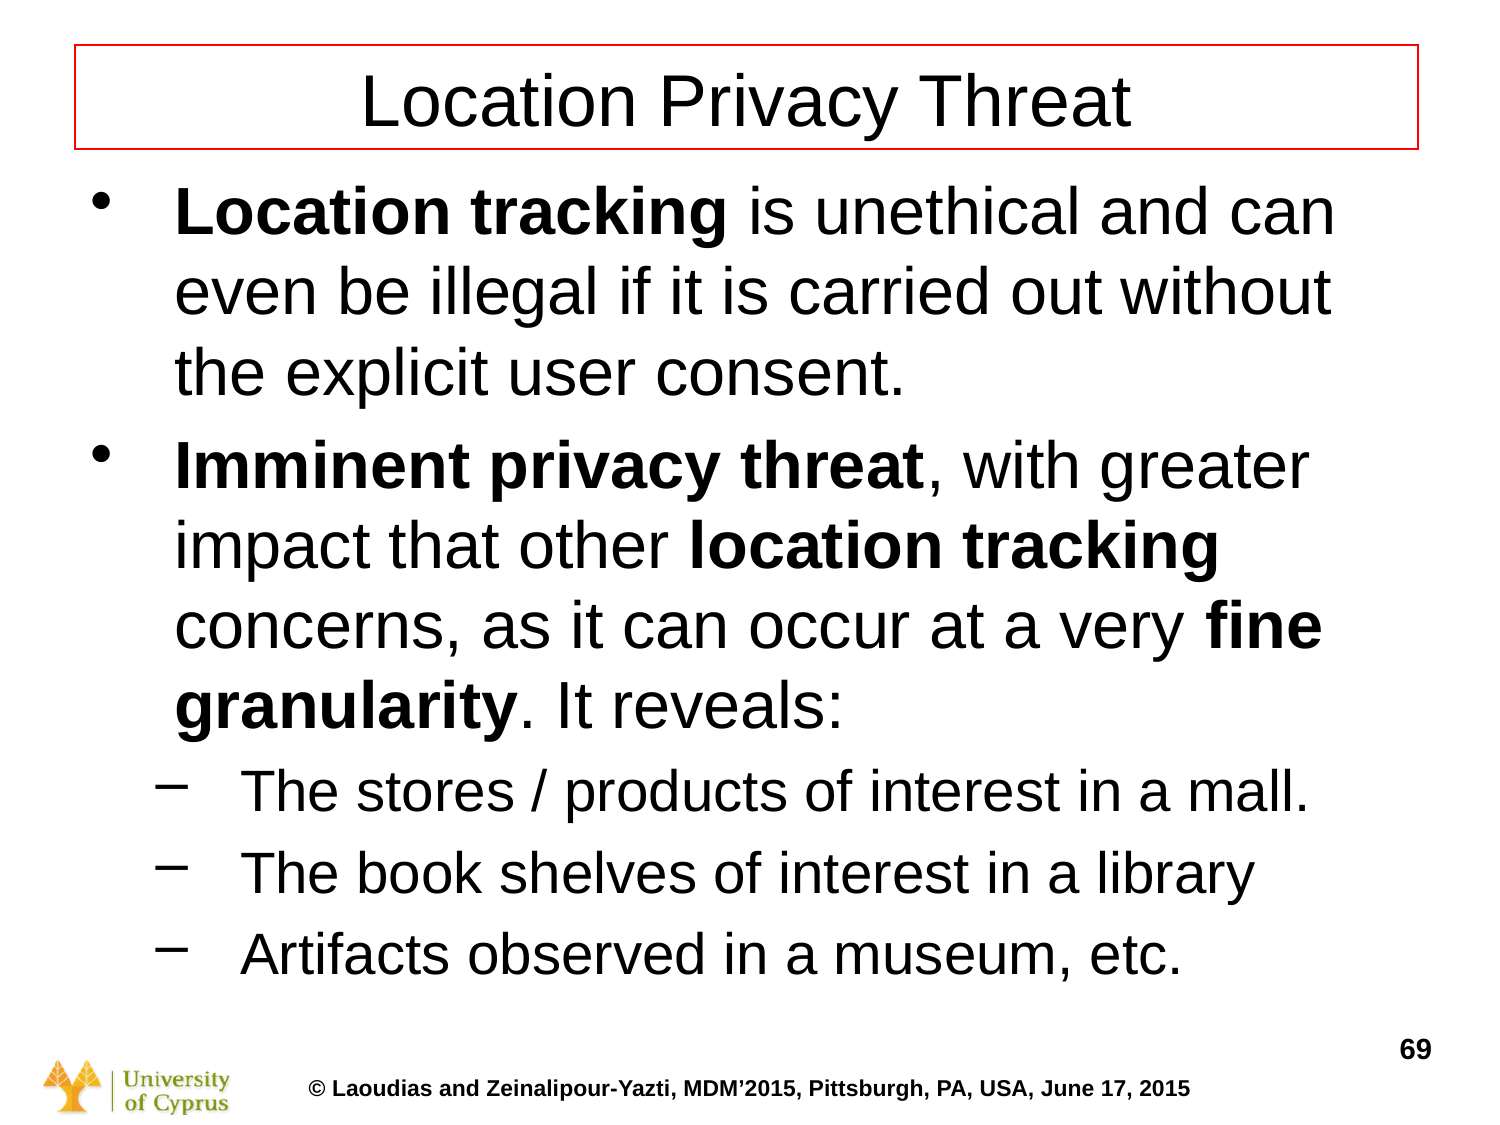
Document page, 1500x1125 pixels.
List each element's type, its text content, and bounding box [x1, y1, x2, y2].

picture [41, 1058, 231, 1115]
title Location Privacy Threat [74, 44, 1419, 150]
list Location tracking is unethical and can even be illegal if it is carried out without the explicit user consent. Imminent privacy threat, with greater impact that other location tracking concerns, as it can occur at a very fine granularity. It reveals: The stores / products of interest in a mall. The book shelves of interest in a library Artifacts observed in a museum, etc. [74, 160, 1424, 1048]
